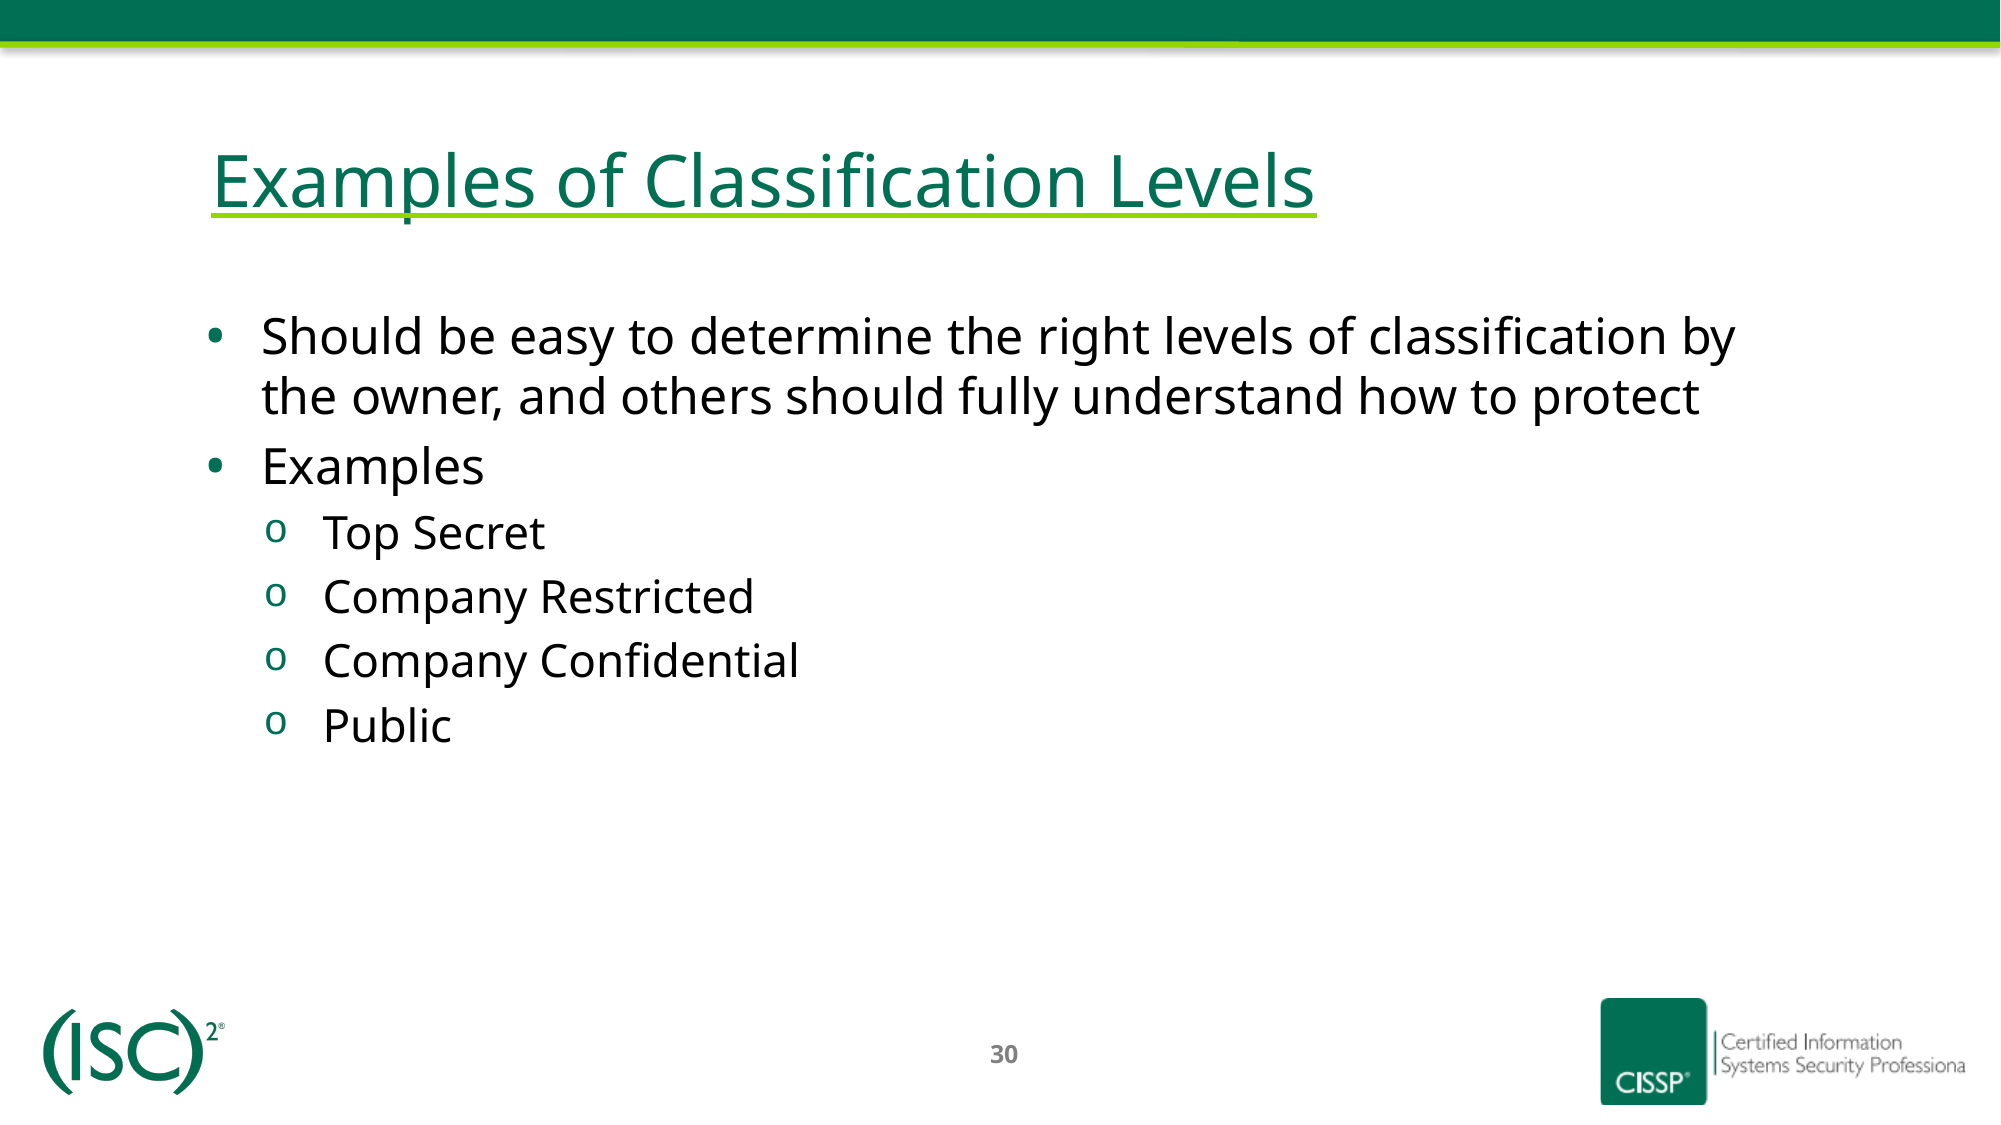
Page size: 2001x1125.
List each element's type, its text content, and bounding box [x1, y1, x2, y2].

title Examples of Classification Levels [196, 91, 1618, 280]
list Should be easy to determine the right levels of classification by the owner, and others should fully understand how to protect Examples Top Secret Company Restricted Company Confidential Public [189, 297, 1837, 961]
picture [40, 1005, 228, 1099]
